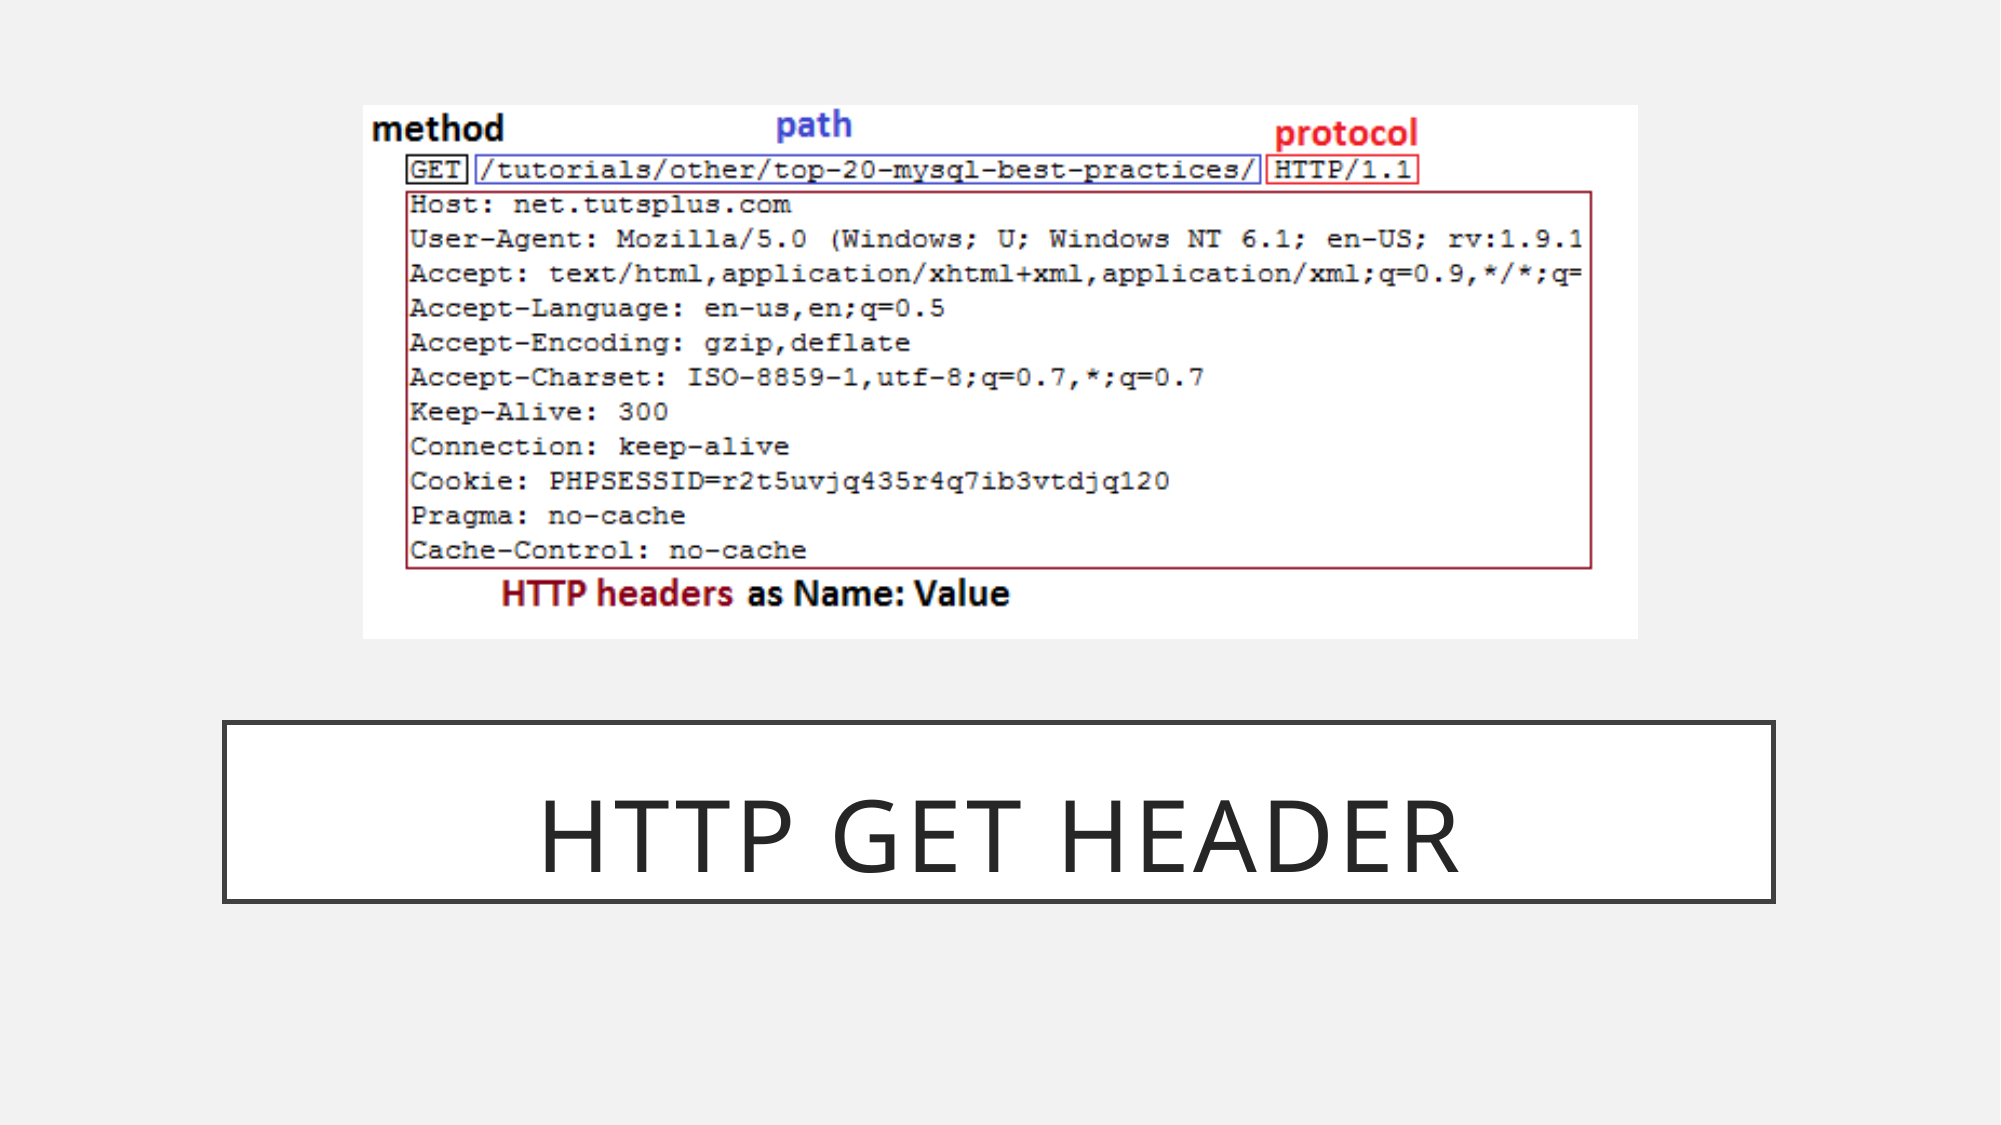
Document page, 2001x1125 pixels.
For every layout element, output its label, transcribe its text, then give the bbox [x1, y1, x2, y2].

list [363, 105, 1638, 639]
title HTTP GET Header [222, 720, 1776, 904]
